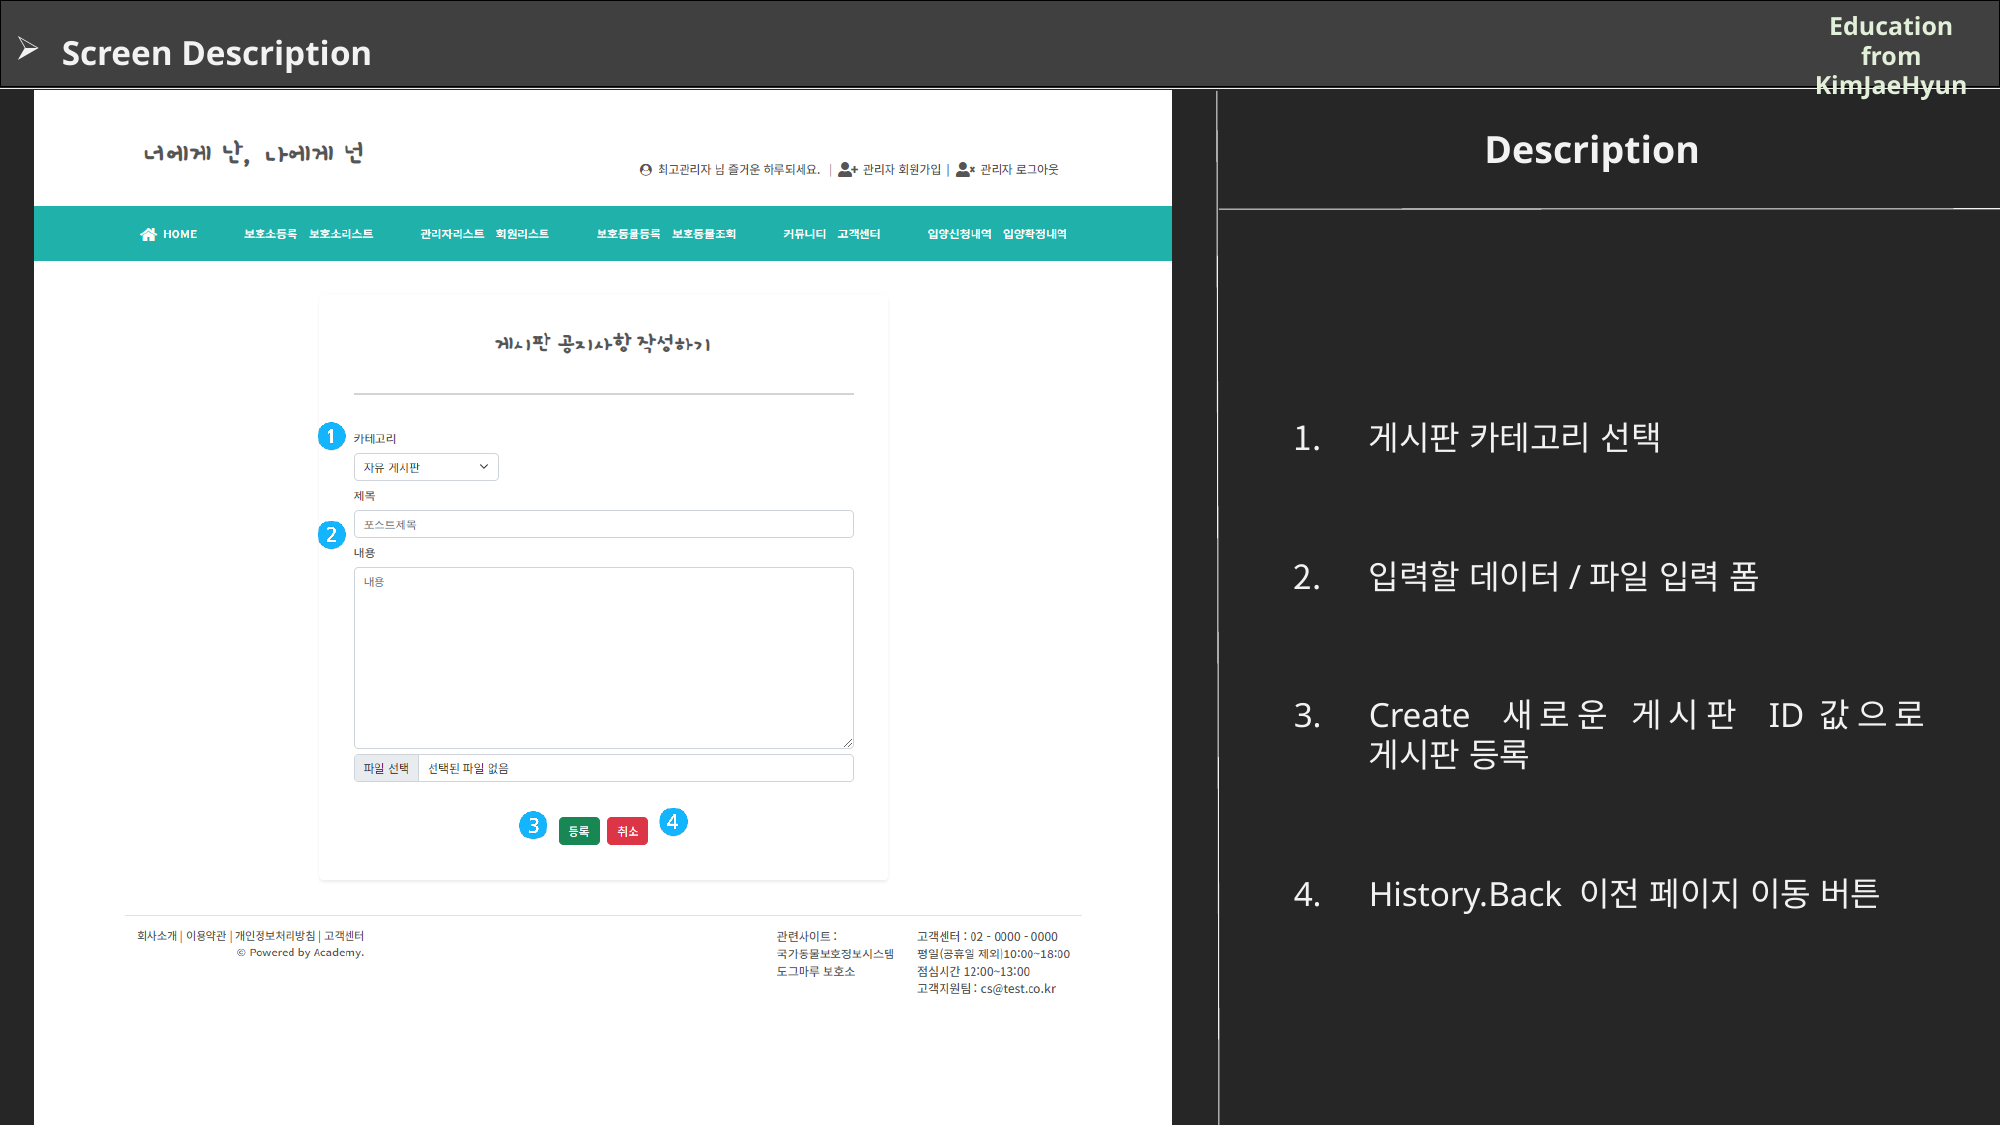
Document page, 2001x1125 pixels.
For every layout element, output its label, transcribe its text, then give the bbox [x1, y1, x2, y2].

table_header Screen Description [1, 1, 1999, 86]
picture [34, 90, 1172, 1125]
text_box Education from KimJaeHyun [1782, 2, 2000, 88]
text_box 게시판 카테고리 선택 입력할 데이터/파일 입력 폼 Create 새로운 게시판 ID값으로 게시판 등록 History.Back 이전 페이지 이동 버튼 [1279, 409, 1940, 921]
text_box Education from KimJaeHyun [1782, 89, 2000, 108]
text_box Description [1452, 118, 1733, 179]
